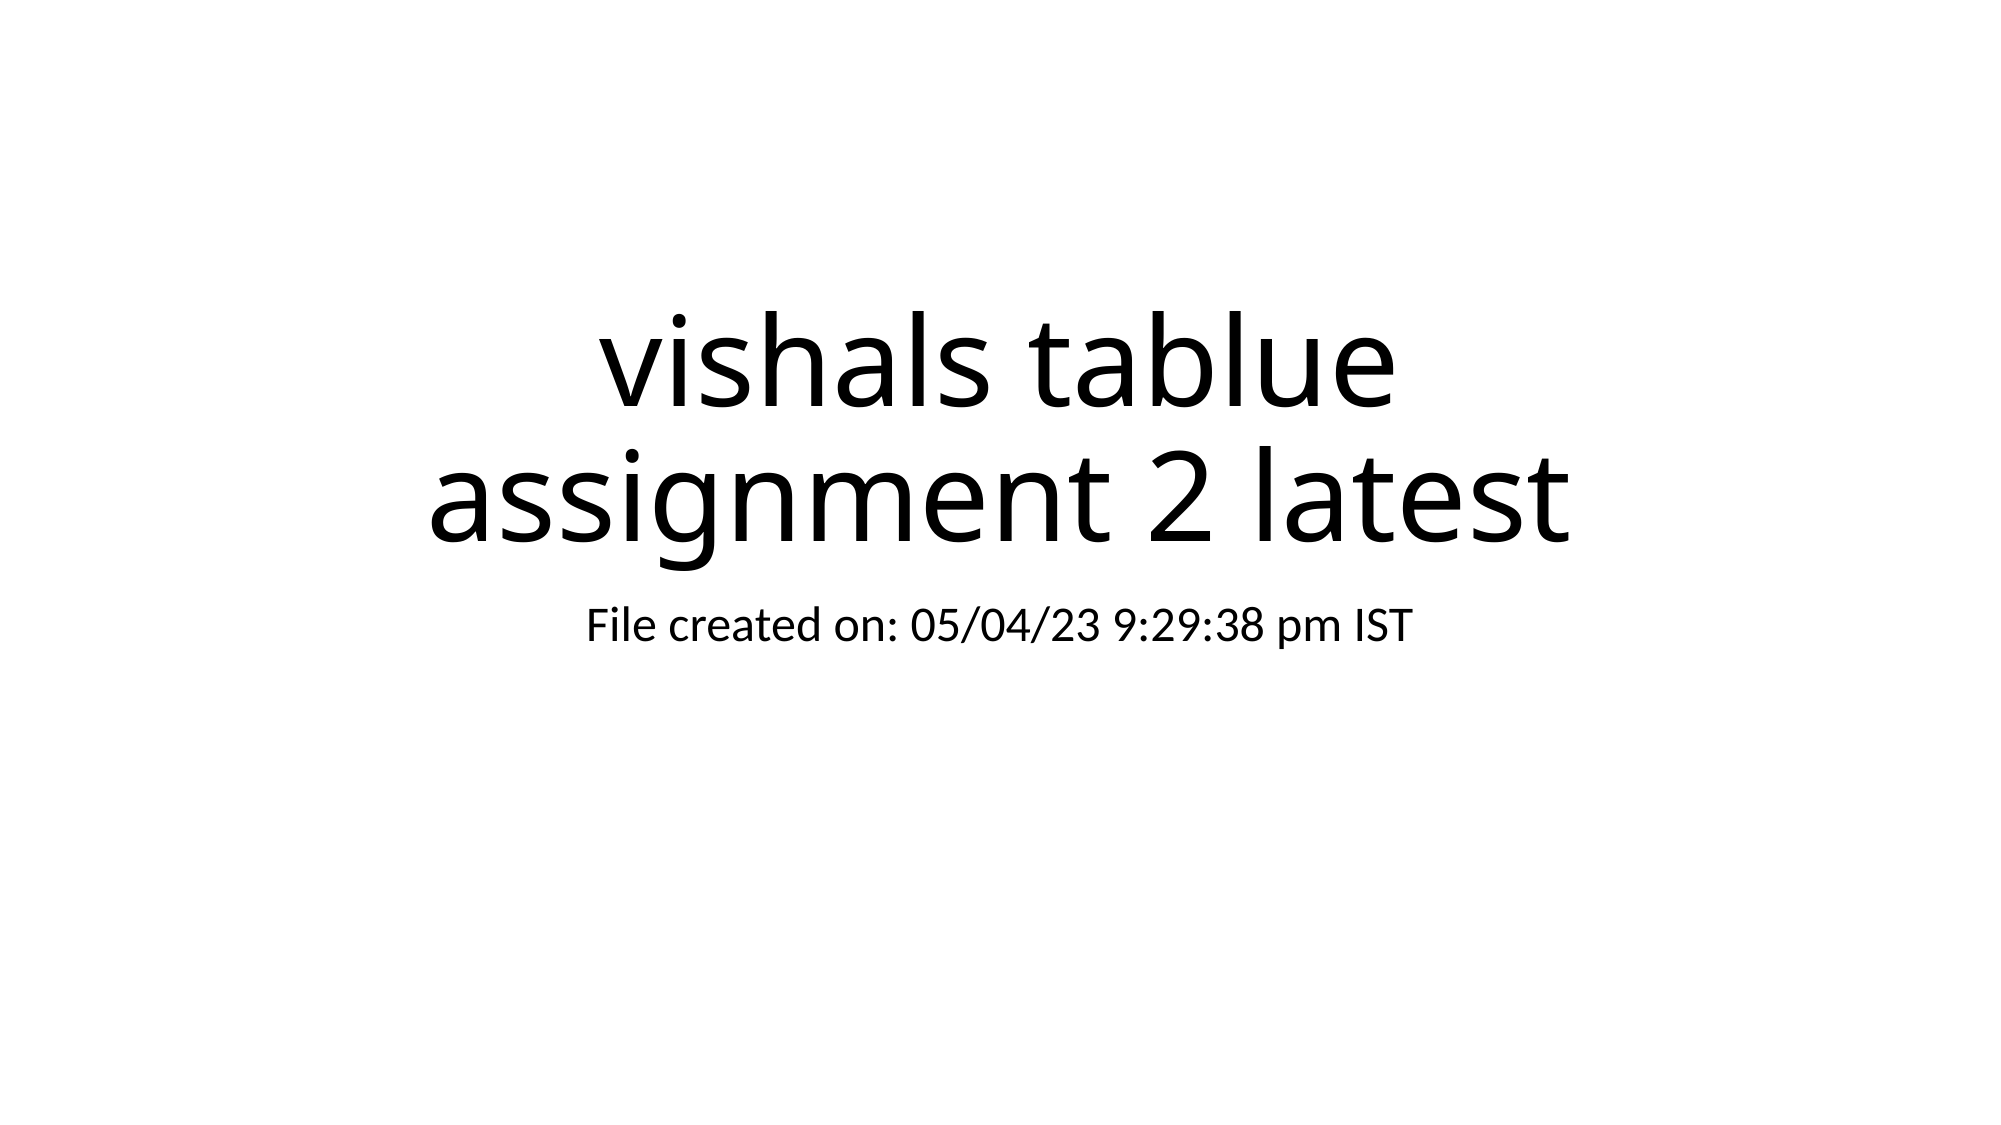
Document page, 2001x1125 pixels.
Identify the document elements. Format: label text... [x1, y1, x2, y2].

subtitle File created on: 05/04/23 9:29:38 pm IST [249, 590, 1750, 863]
title vishals tablue assignment 2 latest [249, 184, 1750, 576]
